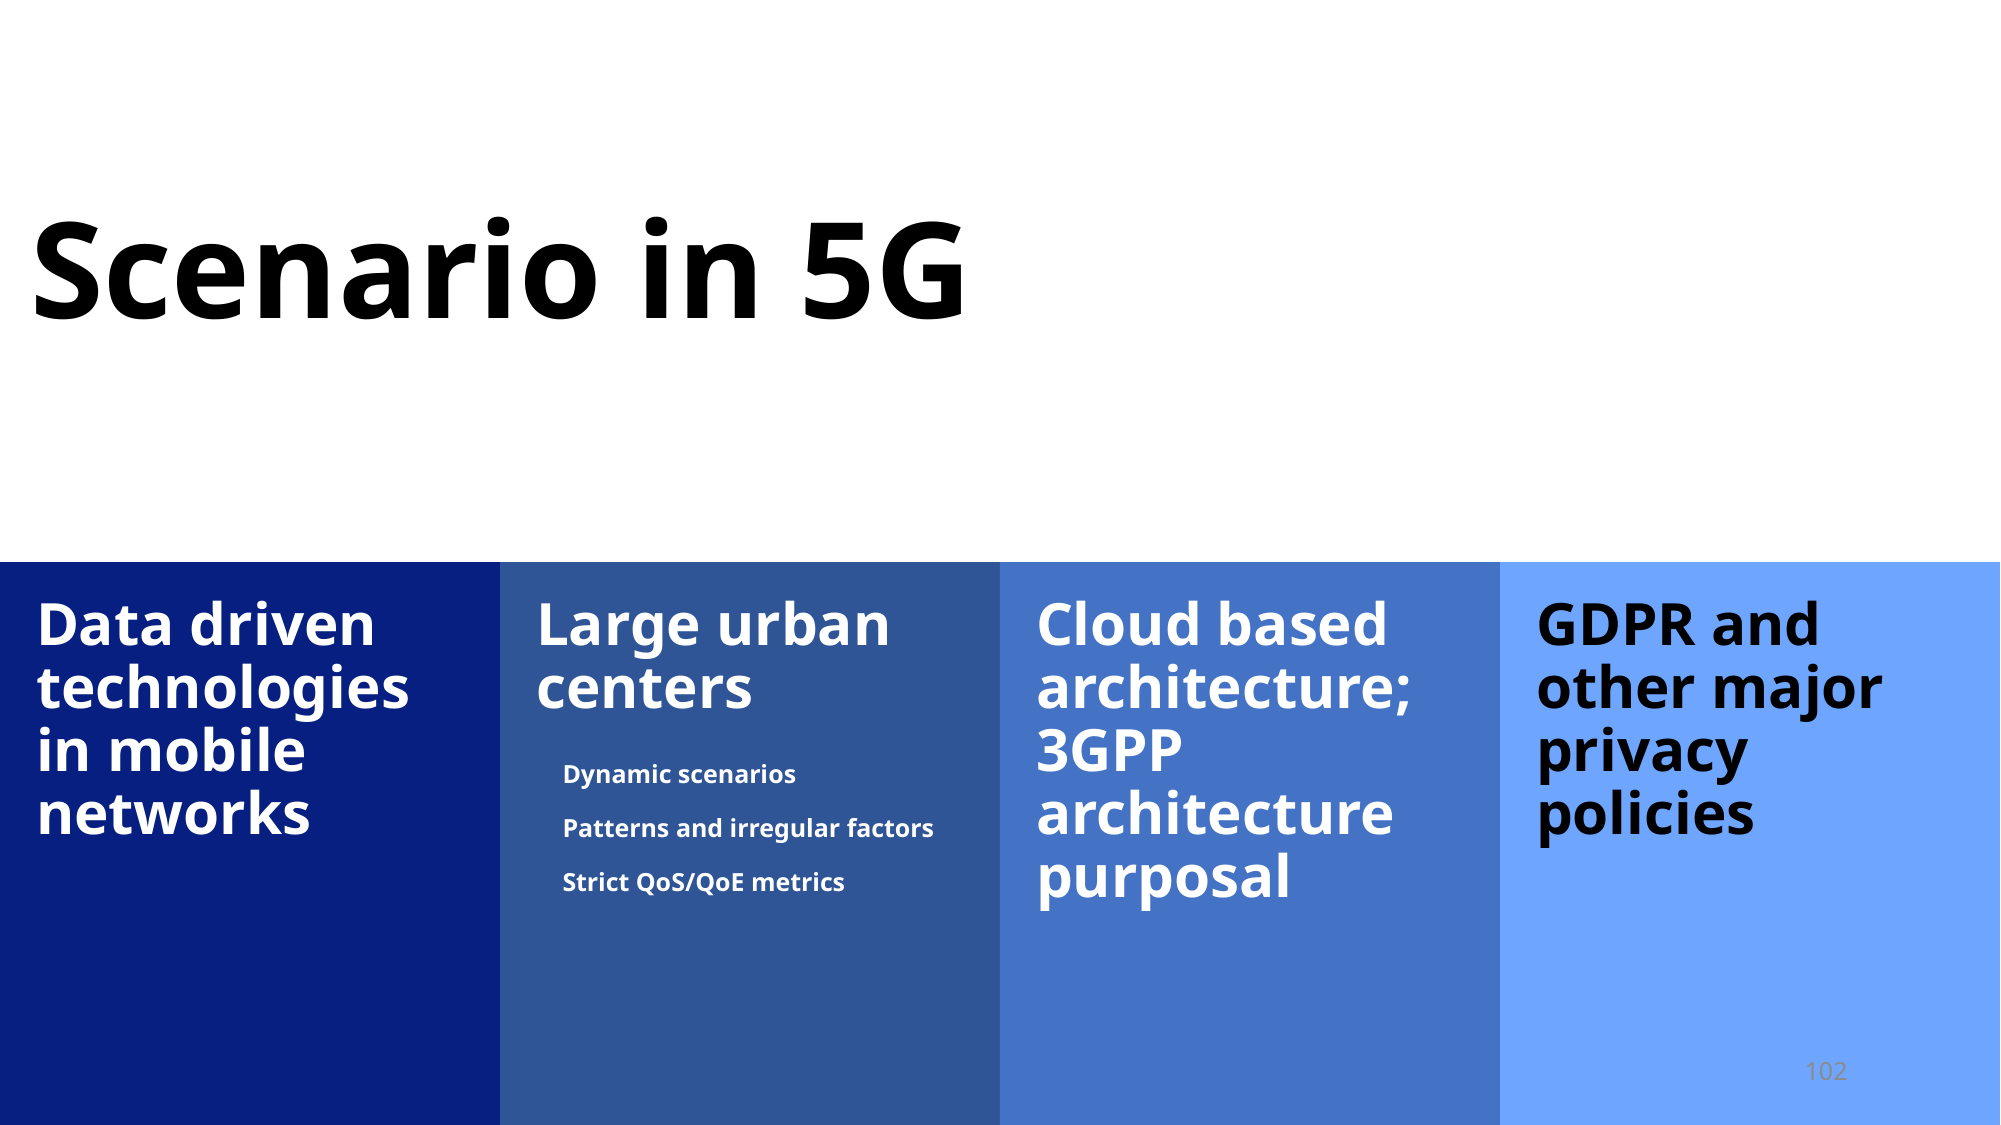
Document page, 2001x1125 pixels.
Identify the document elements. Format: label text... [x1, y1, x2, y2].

slide_number 102 [1412, 1042, 1863, 1103]
text_box Dynamic scenarios Patterns and irregular factors Strict QoS/QoE metrics [562, 761, 975, 1015]
title Scenario in 5G [0, 0, 2000, 562]
list Cloud based architecture; 3GPP architecture purposal [999, 562, 1500, 1125]
list Large urban centers [500, 562, 999, 1125]
list Data driven technologies in mobile networks [0, 562, 500, 1125]
list GDPR and other major privacy policies [1500, 562, 2000, 1125]
